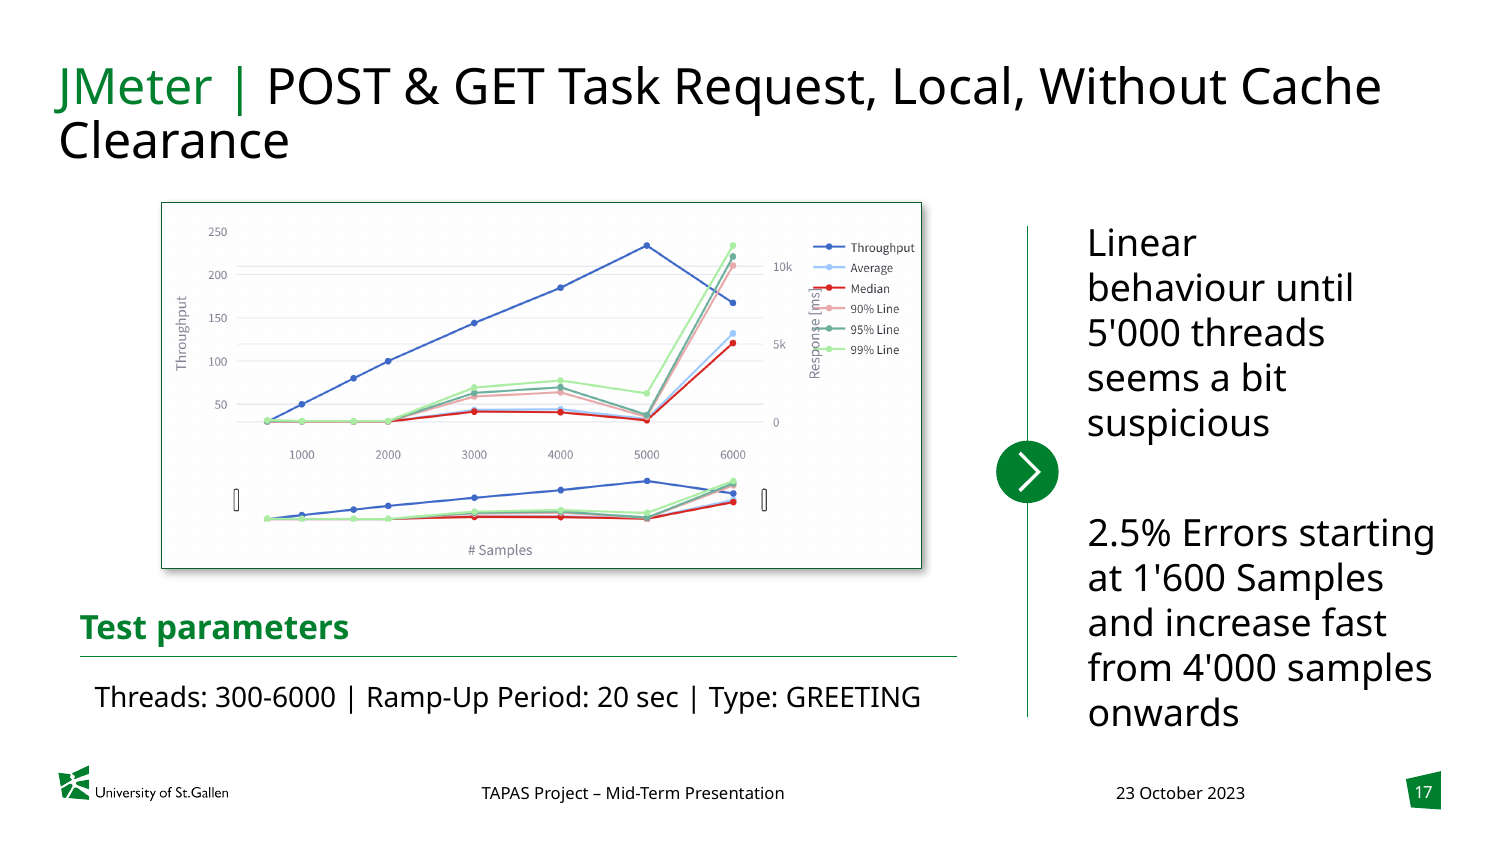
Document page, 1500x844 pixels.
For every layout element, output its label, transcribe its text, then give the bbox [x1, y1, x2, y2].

picture [162, 203, 921, 568]
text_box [996, 226, 1059, 718]
title JMeter | POST & GET Task Request, Local, Without Cache Clearance [58, 61, 1442, 162]
picture [58, 765, 228, 801]
text_box Threads: 300-6000 | Ramp-Up Period: 20 sec | Type: GREETING [79, 669, 1088, 724]
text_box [79, 589, 957, 663]
slide_number 17 [1405, 782, 1442, 827]
text_box Linear behaviour until 5'000 threads seems a bit suspicious [1086, 276, 1441, 387]
text_box 2.5% Errors starting at 1'600 Samples and increase fast from 4'000 samples onwards [1087, 538, 1442, 705]
